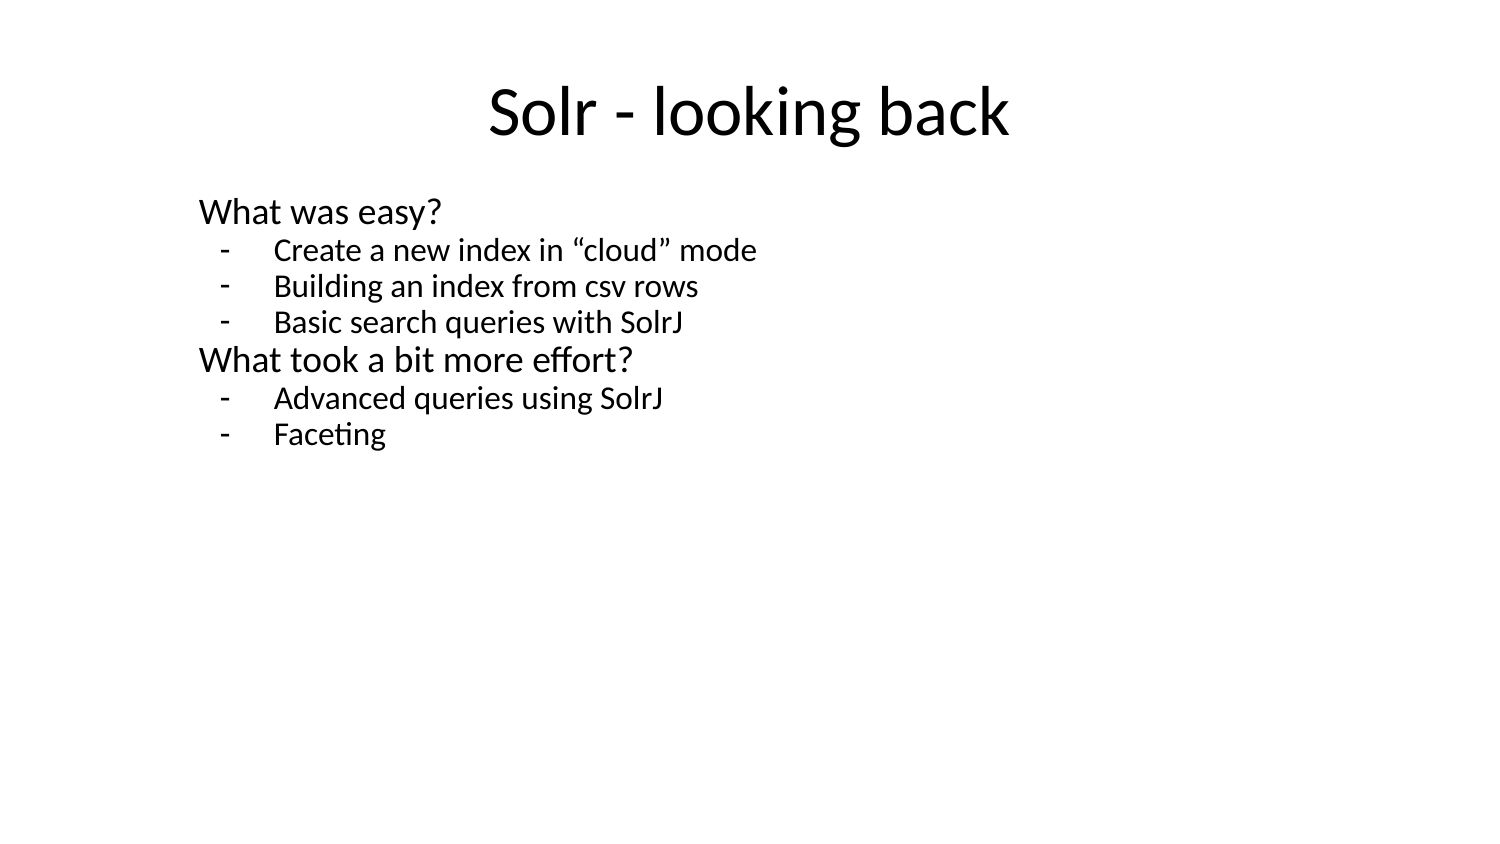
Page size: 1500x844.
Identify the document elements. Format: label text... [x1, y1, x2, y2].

subtitle What was easy? Create a new index in “cloud” mode Building an index from csv rows Basic search queries with SolrJ What took a bit more effort? Advanced queries using SolrJ Faceting [187, 181, 1313, 741]
title Solr - looking back [187, 33, 1313, 161]
